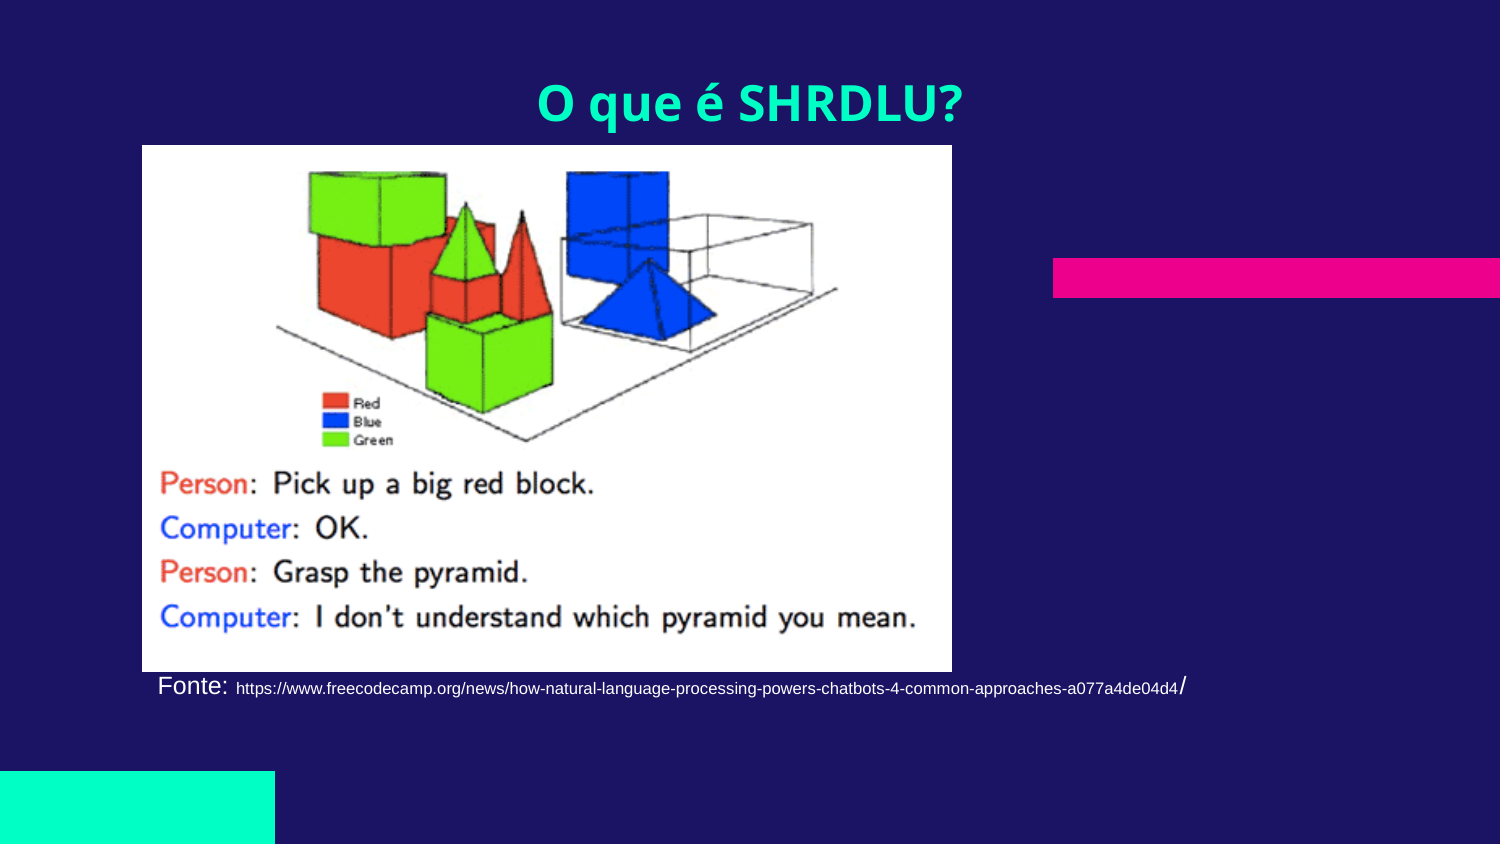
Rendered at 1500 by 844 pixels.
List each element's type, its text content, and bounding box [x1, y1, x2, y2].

picture [141, 145, 952, 673]
title O que é SHRDLU? [209, 56, 1291, 166]
text_box Fonte: https://www.freecodecamp.org/news/how-natural-language-processing-powers-chatbots-4-common-approaches-a077a4de04d4/ [0, 662, 1202, 707]
